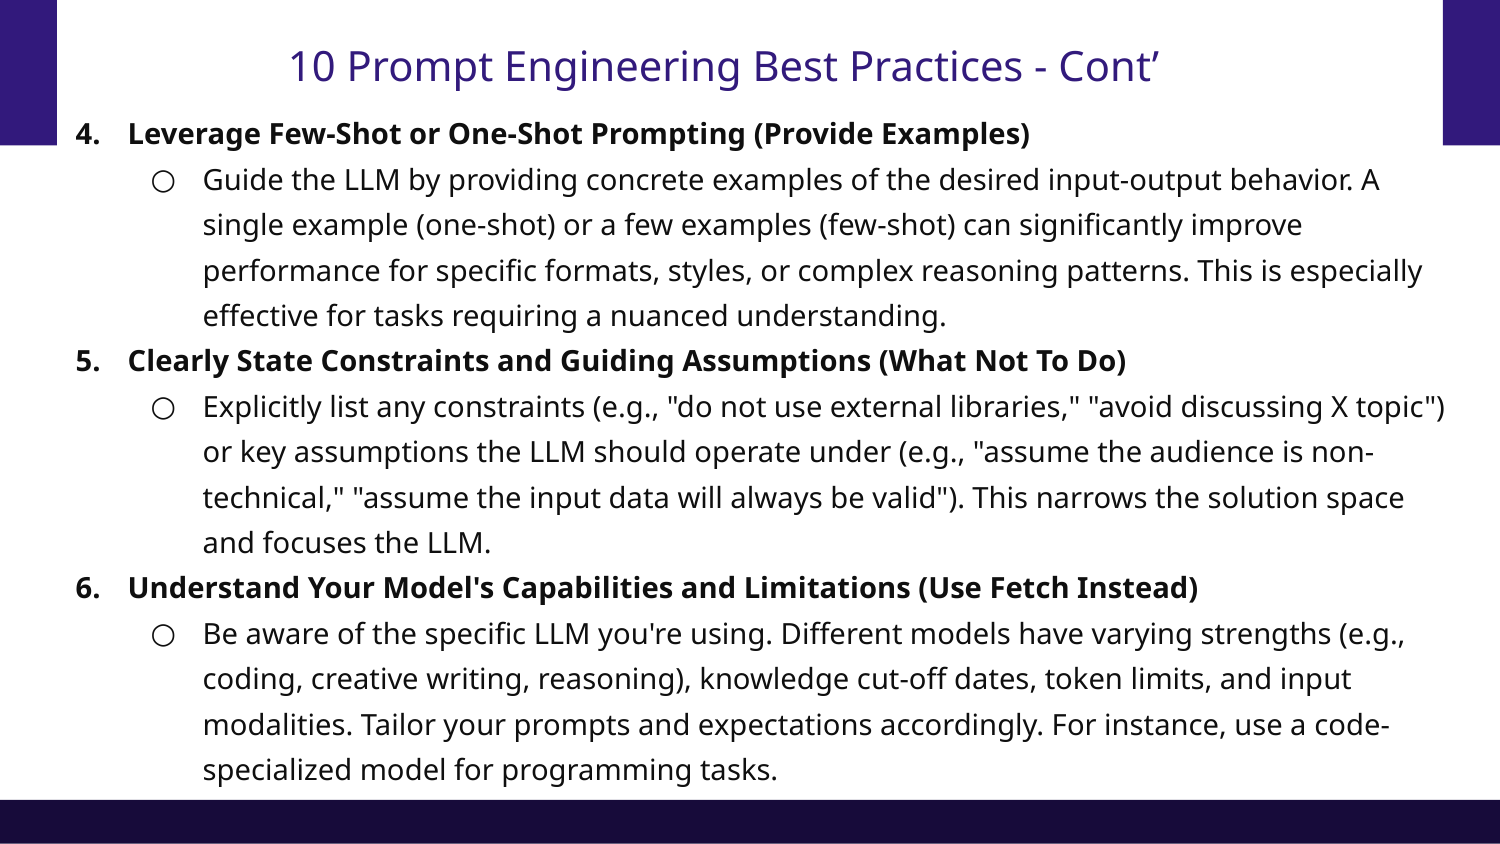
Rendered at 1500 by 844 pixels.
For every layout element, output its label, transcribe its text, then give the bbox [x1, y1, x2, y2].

title 10 Prompt Engineering Best Practices - Cont’ [177, 0, 1270, 95]
list Leverage Few-Shot or One-Shot Prompting (Provide Examples) Guide the LLM by providing concrete examples of the desired input-output behavior. A single example (one-shot) or a few examples (few-shot) can significantly improve performance for specific formats, styles, or complex reasoning patterns. This is especially effective for tasks requiring a nuanced understanding. Clearly State Constraints and Guiding Assumptions (What Not To Do) Explicitly list any constraints (e.g., "do not use external libraries," "avoid discussing X topic") or key assumptions the LLM should operate under (e.g., "assume the audience is non-technical," "assume the input data will always be valid"). This narrows the solution space and focuses the LLM. Understand Your Model's Capabilities and Limitations (Use Fetch Instead) Be aware of the specific LLM you're using. Different models have varying strengths (e.g., coding, creative writing, reasoning), knowledge cut-off dates, token limits, and input modalities. Tailor your prompts and expectations accordingly. For instance, use a code-specialized model for programming tasks. [37, 90, 1463, 754]
